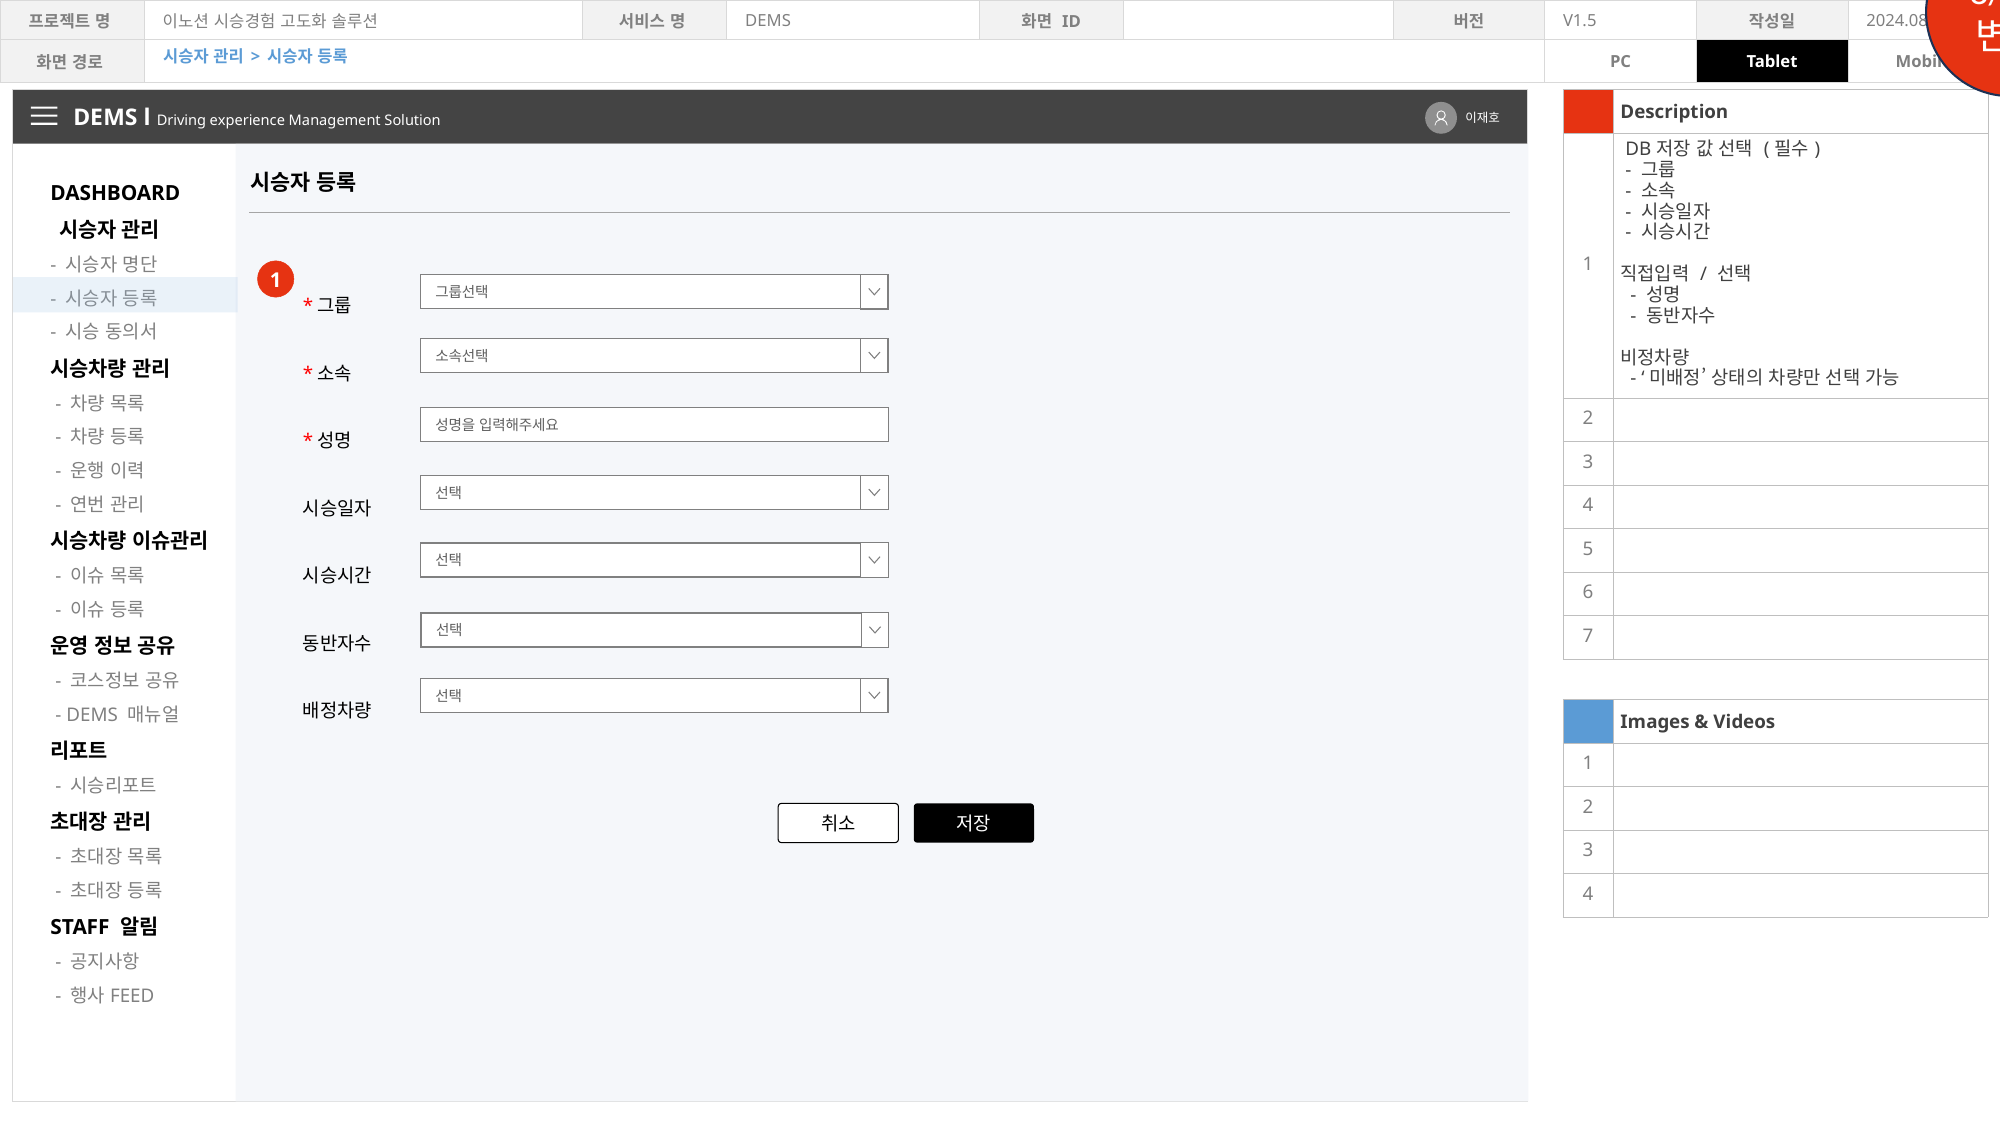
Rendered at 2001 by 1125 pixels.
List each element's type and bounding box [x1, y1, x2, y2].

table_cell [1564, 700, 1613, 743]
text_box [1925, 0, 2000, 97]
table_cell [1614, 442, 1988, 485]
table_cell [1614, 134, 1988, 398]
table_cell [1614, 744, 1988, 786]
table_cell [1564, 744, 1613, 786]
text_box [11, 88, 1529, 1103]
table_cell [1564, 486, 1613, 528]
table_cell [1614, 486, 1988, 528]
table_cell [1614, 399, 1988, 441]
table_cell [1614, 831, 1988, 873]
table_cell [1564, 399, 1613, 441]
table_cell [1564, 787, 1613, 830]
table_cell [1614, 529, 1988, 572]
table_cell [1614, 700, 1988, 743]
table_cell [1564, 573, 1613, 615]
table_header [1564, 90, 1613, 133]
table_cell [1563, 660, 1988, 699]
table_cell [1614, 616, 1988, 659]
list [148, 40, 1239, 74]
table_cell [1564, 616, 1613, 659]
table_cell [1564, 874, 1613, 917]
table_header [1614, 90, 1988, 133]
table_cell [1564, 134, 1613, 398]
table_cell [1614, 874, 1988, 917]
table_cell [1614, 787, 1988, 830]
table_cell [1614, 573, 1988, 615]
table_cell [1564, 442, 1613, 485]
table_cell [1564, 831, 1613, 873]
table_cell [1564, 529, 1613, 572]
